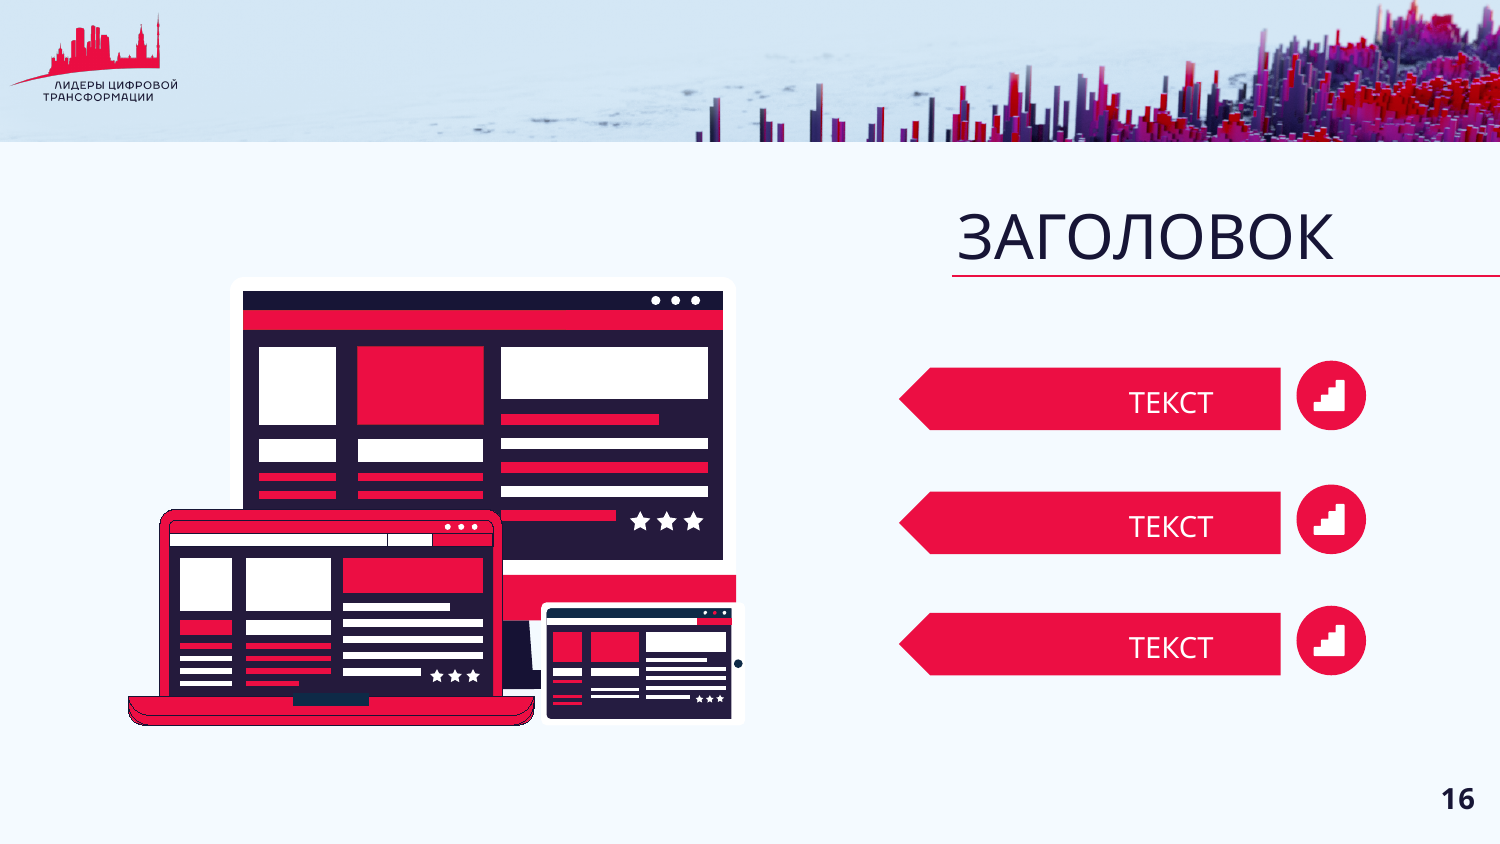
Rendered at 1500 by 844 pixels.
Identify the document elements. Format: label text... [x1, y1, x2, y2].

text_box [646, 676, 726, 681]
text_box [590, 687, 640, 691]
text_box [629, 511, 651, 531]
text_box [179, 668, 233, 674]
text_box [430, 669, 444, 683]
text_box [357, 472, 484, 482]
text_box [501, 509, 617, 521]
text_box [179, 680, 233, 687]
text_box [734, 659, 743, 669]
text_box [651, 295, 661, 305]
text_box [471, 523, 478, 530]
text_box [169, 520, 494, 533]
text_box [646, 657, 707, 662]
text_box [243, 290, 723, 310]
text_box [343, 635, 483, 644]
text_box [552, 667, 583, 677]
text_box [343, 619, 483, 627]
text_box [716, 694, 725, 703]
text_box [546, 617, 670, 626]
text_box [357, 439, 484, 462]
text_box [246, 643, 331, 649]
text_box [1229, 612, 1281, 676]
text_box [590, 694, 640, 698]
text_box [343, 603, 451, 611]
text_box [243, 310, 566, 330]
text_box [357, 491, 484, 500]
text_box [1229, 367, 1281, 431]
text_box [246, 558, 331, 611]
text_box [387, 533, 433, 547]
text_box [466, 669, 481, 683]
text_box [552, 632, 583, 662]
title ТЕКСТ [888, 365, 1229, 435]
text_box [695, 695, 704, 703]
text_box [246, 680, 299, 687]
text_box [159, 509, 503, 696]
title ТЕКСТ [888, 610, 1229, 680]
text_box [230, 277, 737, 574]
text_box [503, 621, 533, 670]
text_box [292, 692, 370, 706]
text_box [343, 651, 483, 660]
text_box [546, 608, 732, 617]
text_box [458, 523, 465, 530]
text_box [552, 701, 583, 706]
text_box [590, 667, 640, 677]
text_box [246, 620, 331, 636]
text_box [646, 632, 726, 652]
text_box [1296, 605, 1367, 676]
picture [530, 621, 541, 670]
text_box [501, 485, 708, 497]
text_box [433, 533, 493, 547]
text_box [646, 666, 726, 672]
text_box [501, 461, 708, 473]
text_box [129, 696, 533, 715]
text_box [590, 632, 640, 662]
text_box [1313, 624, 1345, 657]
text_box [552, 694, 583, 698]
text_box [179, 620, 233, 636]
picture [0, 0, 1500, 844]
text_box [541, 602, 746, 726]
text_box [243, 330, 723, 561]
text_box [501, 346, 708, 399]
text_box [258, 491, 337, 500]
title ЗАГОЛОВОК [64, 187, 1350, 288]
text_box [1296, 360, 1367, 431]
text_box [566, 310, 634, 330]
text_box [128, 696, 535, 726]
text_box [1229, 491, 1281, 555]
text_box [634, 310, 723, 330]
text_box [683, 511, 704, 531]
text_box [258, 439, 337, 462]
text_box [357, 346, 484, 425]
text_box [343, 668, 421, 676]
text_box [169, 533, 387, 547]
text_box [179, 643, 233, 649]
text_box [448, 669, 462, 683]
text_box [179, 655, 233, 662]
text_box [179, 558, 233, 611]
text_box [501, 413, 660, 425]
text_box [656, 511, 677, 531]
text_box [1313, 503, 1345, 535]
text_box [246, 668, 331, 674]
text_box [670, 617, 697, 626]
text_box [246, 655, 331, 662]
text_box 16 [1434, 780, 1485, 821]
text_box [1313, 379, 1345, 412]
text_box [697, 617, 732, 626]
text_box [546, 626, 732, 719]
text_box [258, 346, 337, 425]
text_box [1296, 484, 1367, 555]
text_box [691, 295, 701, 305]
text_box [444, 523, 451, 530]
text_box [552, 680, 583, 684]
text_box [258, 472, 337, 482]
text_box [646, 694, 691, 699]
text_box [705, 695, 714, 703]
text_box [646, 685, 726, 690]
text_box [503, 670, 541, 690]
text_box [501, 437, 708, 449]
title ТЕКСТ [888, 489, 1229, 559]
text_box [169, 547, 494, 696]
text_box [343, 558, 483, 594]
text_box [503, 574, 737, 621]
text_box [671, 295, 681, 305]
